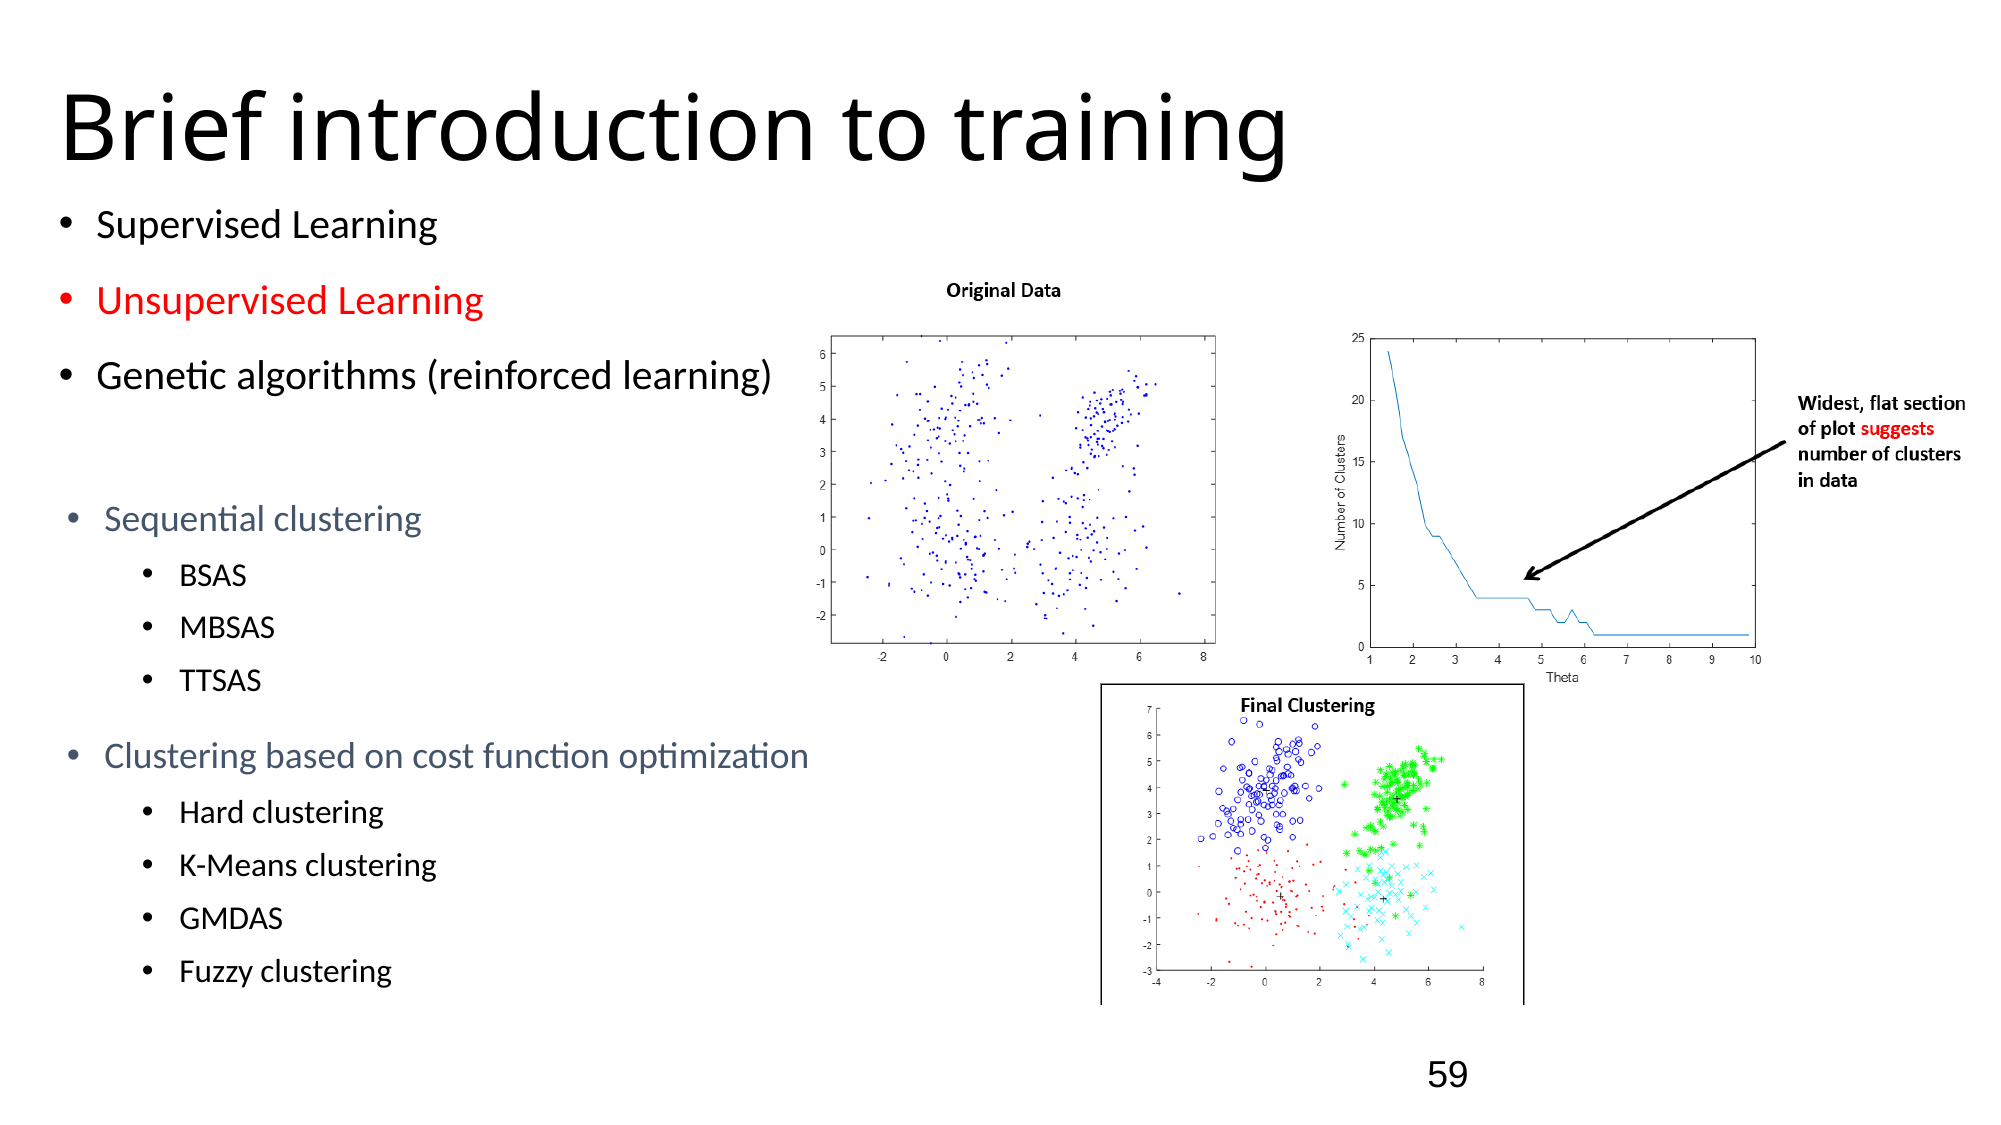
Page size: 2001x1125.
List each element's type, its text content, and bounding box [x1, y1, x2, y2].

slide_number 59 [1412, 1042, 1863, 1103]
picture [804, 282, 1972, 1005]
list Supervised Learning Unsupervised Learning Genetic algorithms (reinforced learning) [44, 195, 1956, 931]
title Brief introduction to training [44, 22, 1769, 240]
text_box Sequential clustering BSAS MBSAS TTSAS Clustering based on cost function optimization Hard clustering K-Means clustering GMDAS Fuzzy clustering [52, 491, 1964, 1125]
